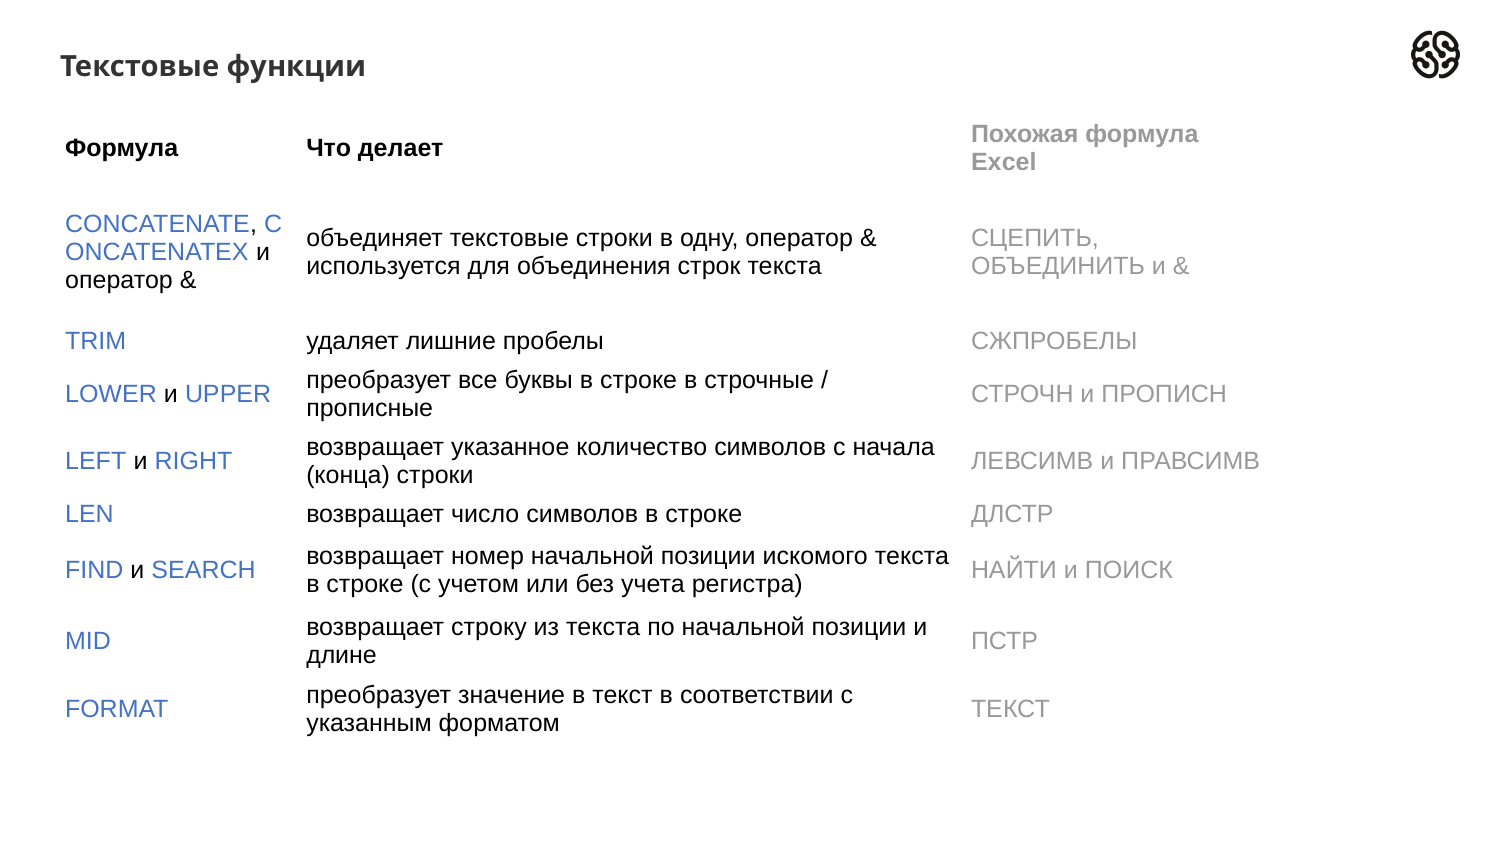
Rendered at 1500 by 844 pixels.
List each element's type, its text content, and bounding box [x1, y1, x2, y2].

table_cell FIND и SEARCH [61, 533, 302, 607]
table_cell объединяет текстовые строки в одну, оператор & используется для объединения строк текста [302, 181, 967, 322]
table_cell возвращает указанное количество символов с начала (конца) строки [302, 427, 967, 495]
table_header Что делает [302, 113, 967, 181]
table_cell CONCATENATE, CONCATENATEX и оператор & [61, 181, 302, 322]
table_cell возвращает строку из текста по начальной позиции и длине [302, 607, 967, 675]
table_cell СТРОЧН и ПРОПИСН [967, 359, 1269, 427]
table_cell ДЛСТР [967, 495, 1269, 533]
table_cell возвращает число символов в строке [302, 495, 967, 533]
table_cell ТЕКСТ [967, 675, 1269, 742]
table_cell СЦЕПИТЬ, ОБЪЕДИНИТЬ и & [967, 181, 1269, 322]
table_cell НАЙТИ и ПОИСК [967, 533, 1269, 607]
table_cell СЖПРОБЕЛЫ [967, 322, 1269, 359]
table_cell FORMAT [61, 675, 302, 742]
table_cell LEFT и RIGHT [61, 427, 302, 495]
table_header Похожая формула Excel [967, 113, 1269, 181]
table_cell удаляет лишние пробелы [302, 322, 967, 359]
table_cell ПСТР [967, 607, 1269, 675]
table_cell LOWER и UPPER [61, 359, 302, 427]
table_cell MID [61, 607, 302, 675]
table_cell ЛЕВСИМВ и ПРАВСИМВ [967, 427, 1269, 495]
table_cell преобразует значение в текст в соответствии с указанным форматом [302, 675, 967, 742]
table_cell преобразует все буквы в строке в строчные / прописные [302, 359, 967, 427]
picture [1411, 30, 1460, 79]
table_header Формула [61, 113, 302, 181]
text_box Текстовые функции [45, 39, 796, 90]
table_cell возвращает номер начальной позиции искомого текста в строке (с учетом или без учета регистра) [302, 533, 967, 607]
table_cell TRIM [61, 322, 302, 359]
table_cell LEN [61, 495, 302, 533]
